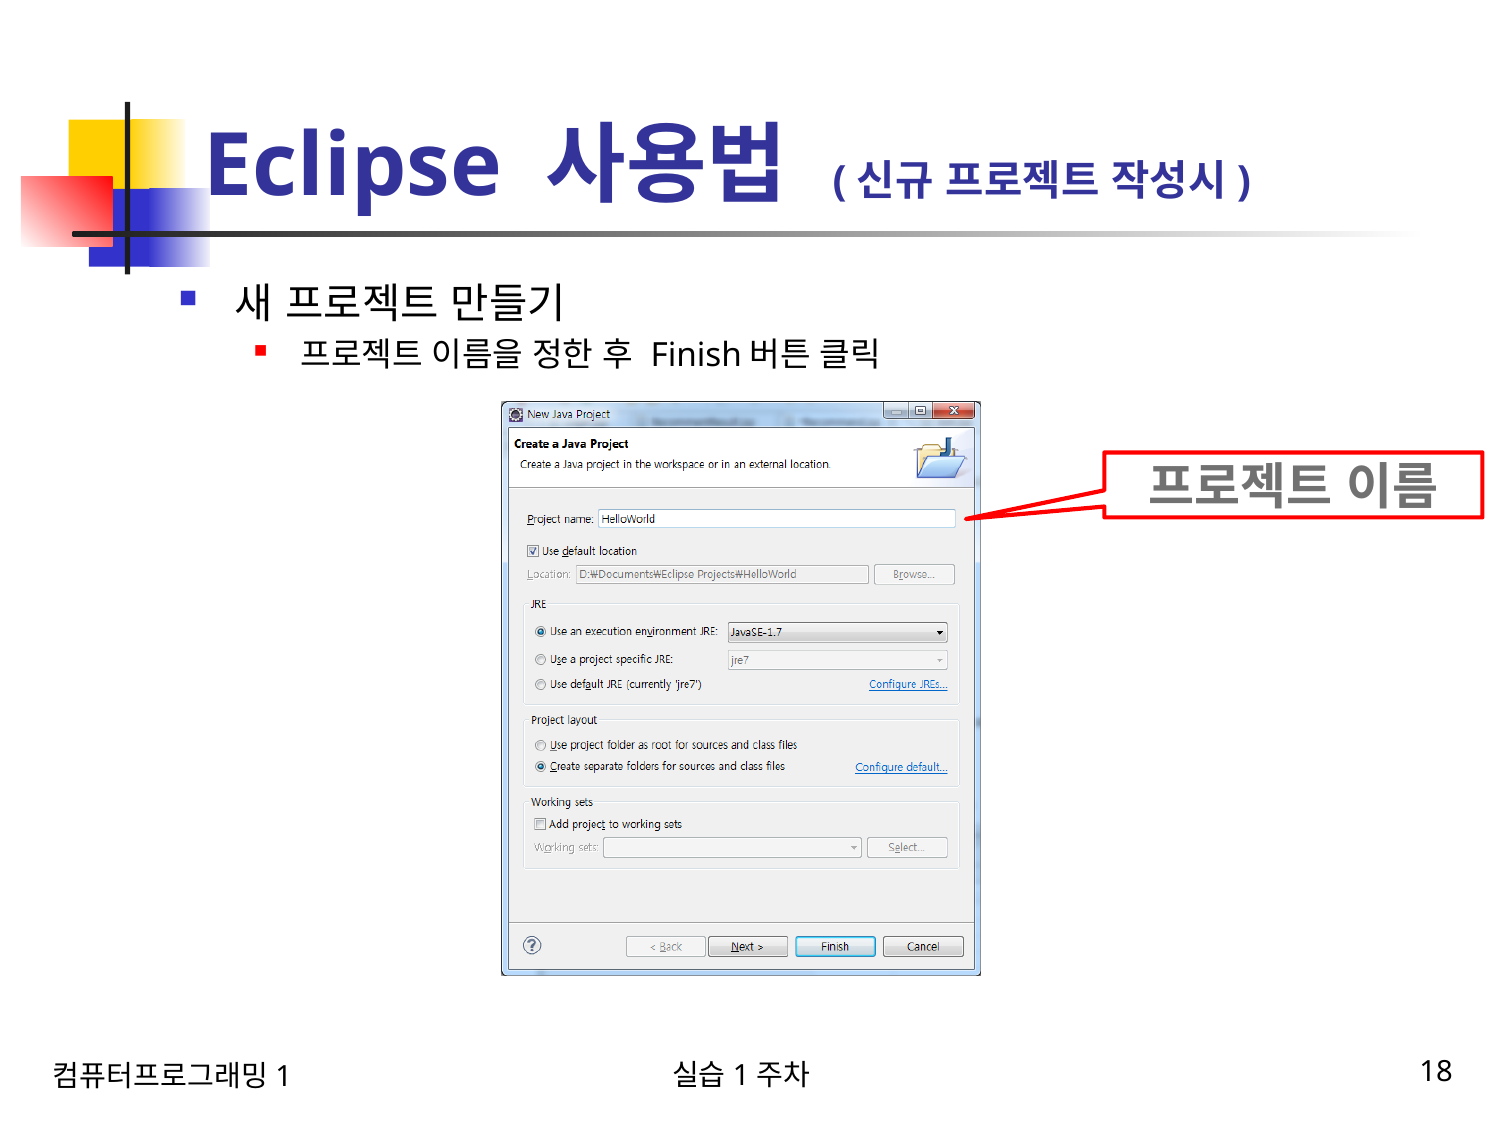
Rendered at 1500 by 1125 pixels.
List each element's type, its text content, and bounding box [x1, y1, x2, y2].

text_box 새 프로젝트 만들기 프로젝트 이름을 정한 후 Finish버튼 클릭 [164, 269, 1393, 1021]
title Eclipse 사용법 (신규 프로젝트 작성시) [188, 34, 1468, 221]
slide_number 컴퓨터프로그래밍1 [37, 1024, 385, 1101]
footer 실습1주차 [503, 1023, 980, 1100]
picture [501, 401, 981, 977]
text_box 프로젝트 이름 [985, 450, 1485, 520]
slide_number 18 [1154, 1023, 1468, 1100]
